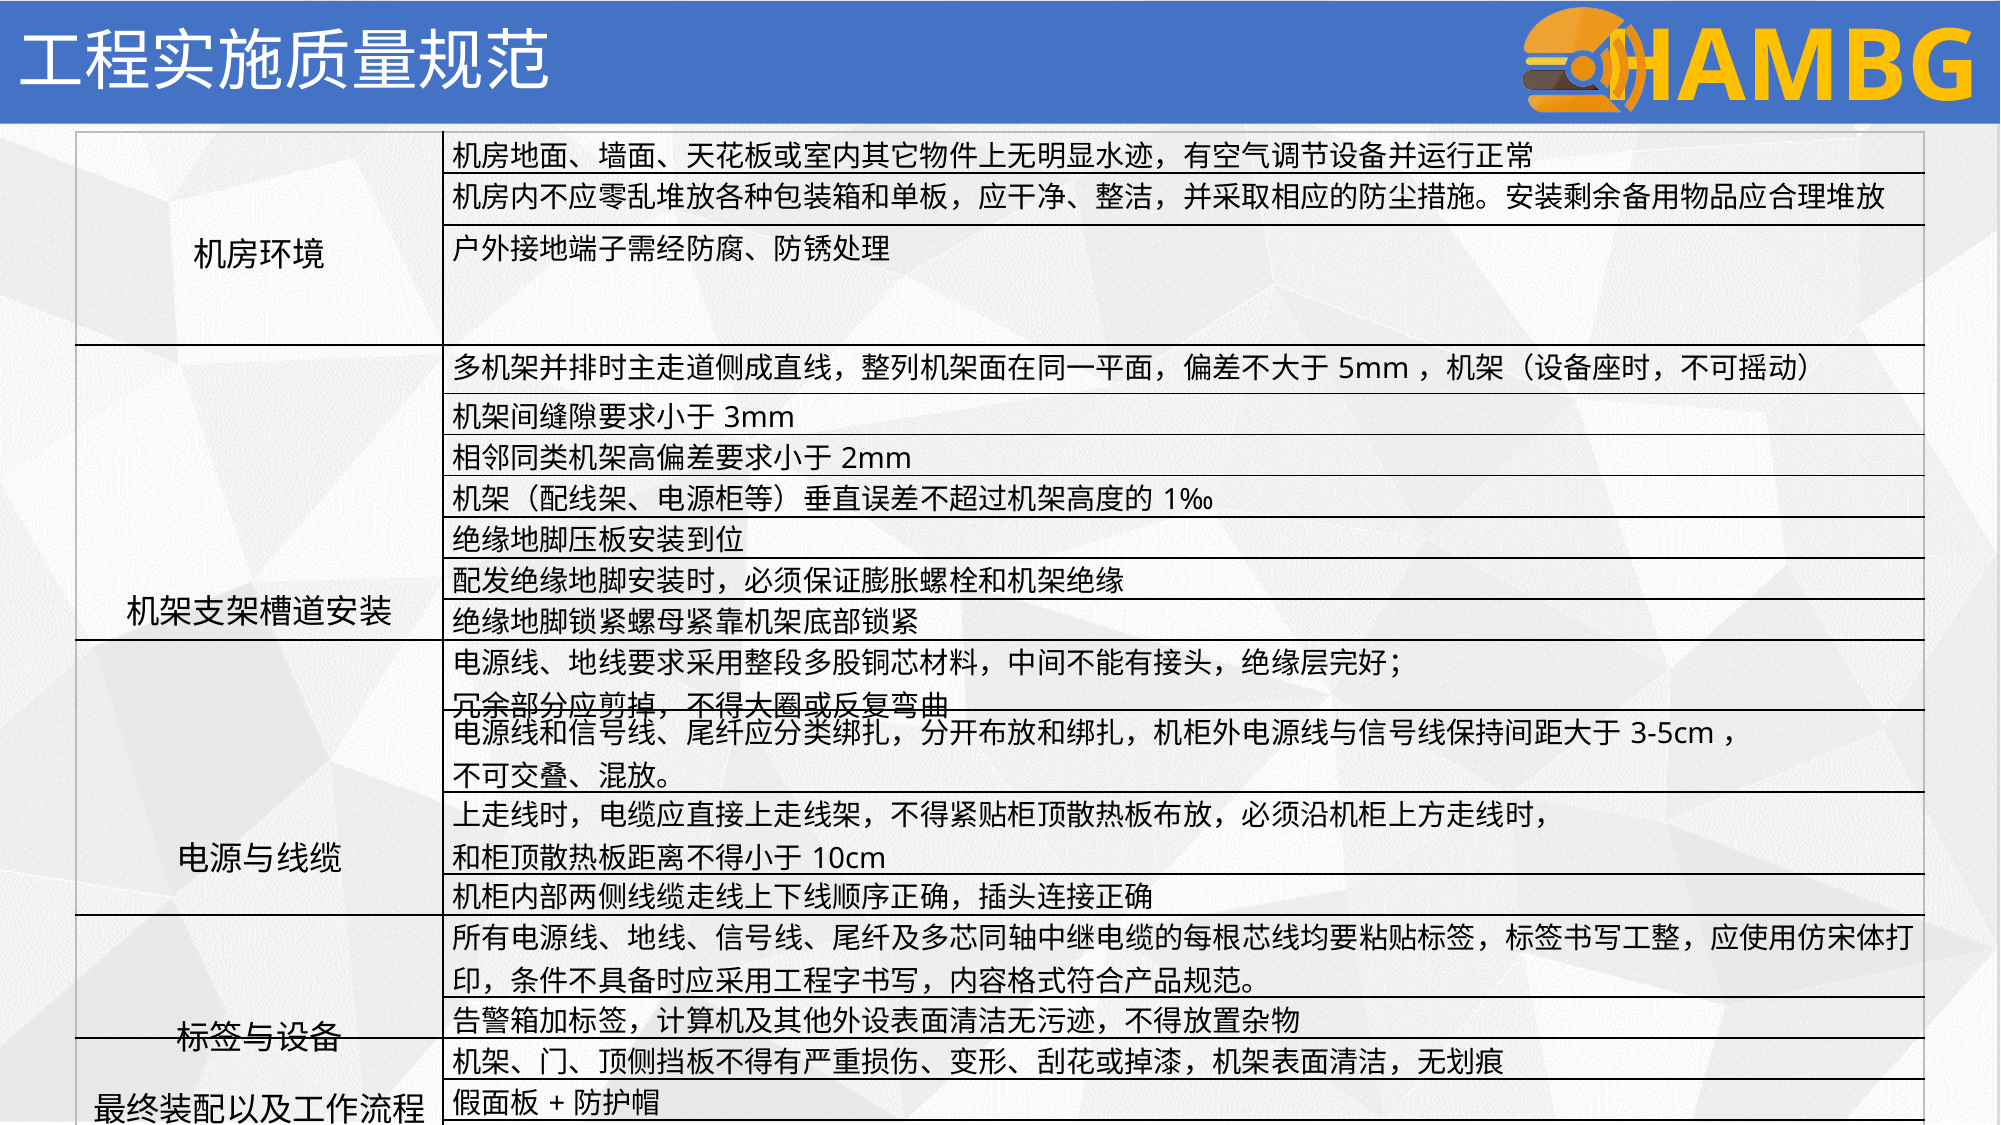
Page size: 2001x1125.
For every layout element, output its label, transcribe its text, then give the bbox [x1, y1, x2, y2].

table_cell 机架不得用来存放杂物 [444, 1121, 1923, 1125]
table_cell 标签与设备 [77, 916, 442, 1037]
table_cell 绝缘地脚锁紧螺母紧靠机架底部锁紧 [444, 600, 1923, 639]
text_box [1235, 0, 1996, 130]
table_cell 户外接地端子需经防腐、防锈处理 [444, 226, 1923, 344]
text_box [0, 0, 1235, 125]
table_cell 多机架并排时主走道侧成直线，整列机架面在同一平面，偏差不大于5mm，机架（设备座时，不可摇动） [444, 346, 1923, 393]
table_cell 电源与线缆 [77, 641, 442, 914]
table_cell 机柜内部两侧线缆走线上下线顺序正确，插头连接正确 [444, 875, 1923, 914]
table_cell 所有电源线、地线、信号线、尾纤及多芯同轴中继电缆的每根芯线均要粘贴标签，标签书写工整，应使用仿宋体打印，条件不具备时应采用工程字书写，内容格式符合产品规范。 [444, 916, 1923, 996]
text_box [1996, 0, 2000, 125]
table_cell 假面板+防护帽 [444, 1080, 1923, 1119]
table_cell 上走线时，电缆应直接上走线架，不得紧贴柜顶散热板布放，必须沿机柜上方走线时， 和柜顶散热板距离不得小于10cm [444, 793, 1923, 873]
table_cell 告警箱加标签，计算机及其他外设表面清洁无污迹，不得放置杂物 [444, 998, 1923, 1037]
text_box 工程实施质量规范 [0, 10, 696, 105]
picture [0, 0, 2001, 1125]
table_cell 机房内不应零乱堆放各种包装箱和单板，应干净、整洁，并采取相应的防尘措施。安装剩余备用物品应合理堆放 [444, 174, 1923, 224]
table_cell 绝缘地脚压板安装到位 [444, 518, 1923, 557]
table_cell 机架支架槽道安装 [77, 346, 442, 639]
table_cell 机架（配线架、电源柜等）垂直误差不超过机架高度的1‰ [444, 476, 1923, 516]
table_cell 电源线、地线要求采用整段多股铜芯材料，中间不能有接头，绝缘层完好； 冗余部分应剪掉，不得大圈或反复弯曲 [444, 641, 1923, 709]
table_cell 配发绝缘地脚安装时，必须保证膨胀螺栓和机架绝缘 [444, 559, 1923, 598]
table_header 机房环境 [77, 133, 442, 344]
table_cell 相邻同类机架高偏差要求小于2mm [444, 435, 1923, 475]
table_cell 机架间缝隙要求小于3mm [444, 394, 1923, 434]
table_cell 电源线和信号线、尾纤应分类绑扎，分开布放和绑扎，机柜外电源线与信号线保持间距大于3-5cm， 不可交叠、混放。 [444, 711, 1923, 791]
table_cell 最终装配以及工作流程 和安全规程的执行 [77, 1039, 442, 1125]
table_header 机房地面、墙面、天花板或室内其它物件上无明显水迹，有空气调节设备并运行正常 [444, 133, 1923, 172]
table_cell 机架、门、顶侧挡板不得有严重损伤、变形、刮花或掉漆，机架表面清洁，无划痕 [444, 1039, 1923, 1078]
